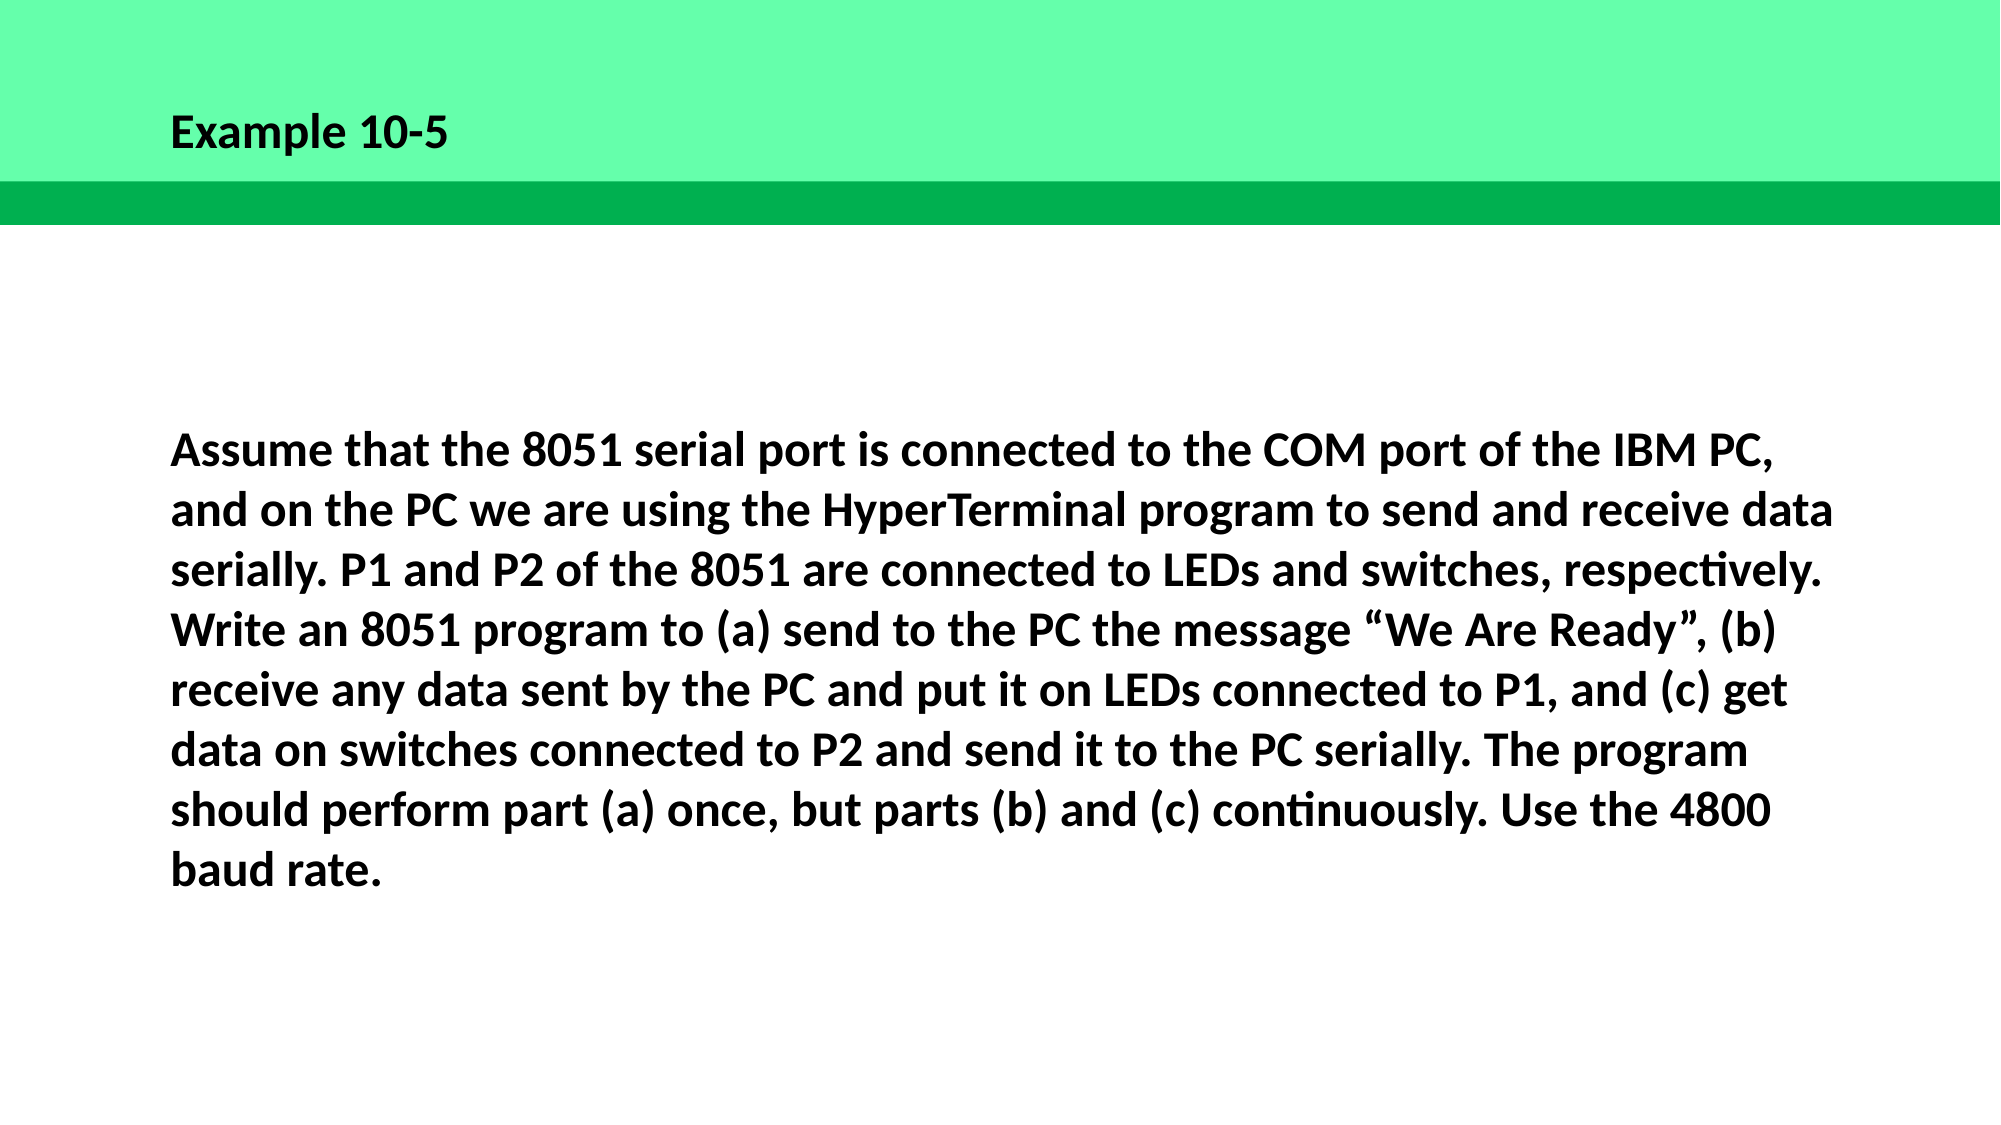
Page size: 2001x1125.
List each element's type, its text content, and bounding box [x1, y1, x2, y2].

text_box Example 10-5 [155, 90, 1845, 166]
text_box [0, 0, 2000, 182]
text_box [0, 182, 2000, 226]
text_box Assume that the 8051 serial port is connected to the COM port of the IBM PC, and on the PC we are using the HyperTerminal program to send and receive data serially. P1 and P2 of the 8051 are connected to LEDs and switches, respectively. Write an 8051 program to (a) send to the PC the message “We Are Ready”, (b) receive any data sent by the PC and put it on LEDs connected to P1, and (c) get data on switches connected to P2 and send it to the PC serially. The program should perform part (a) once, but parts (b) and (c) continuously. Use the 4800 baud rate. [155, 409, 1865, 904]
